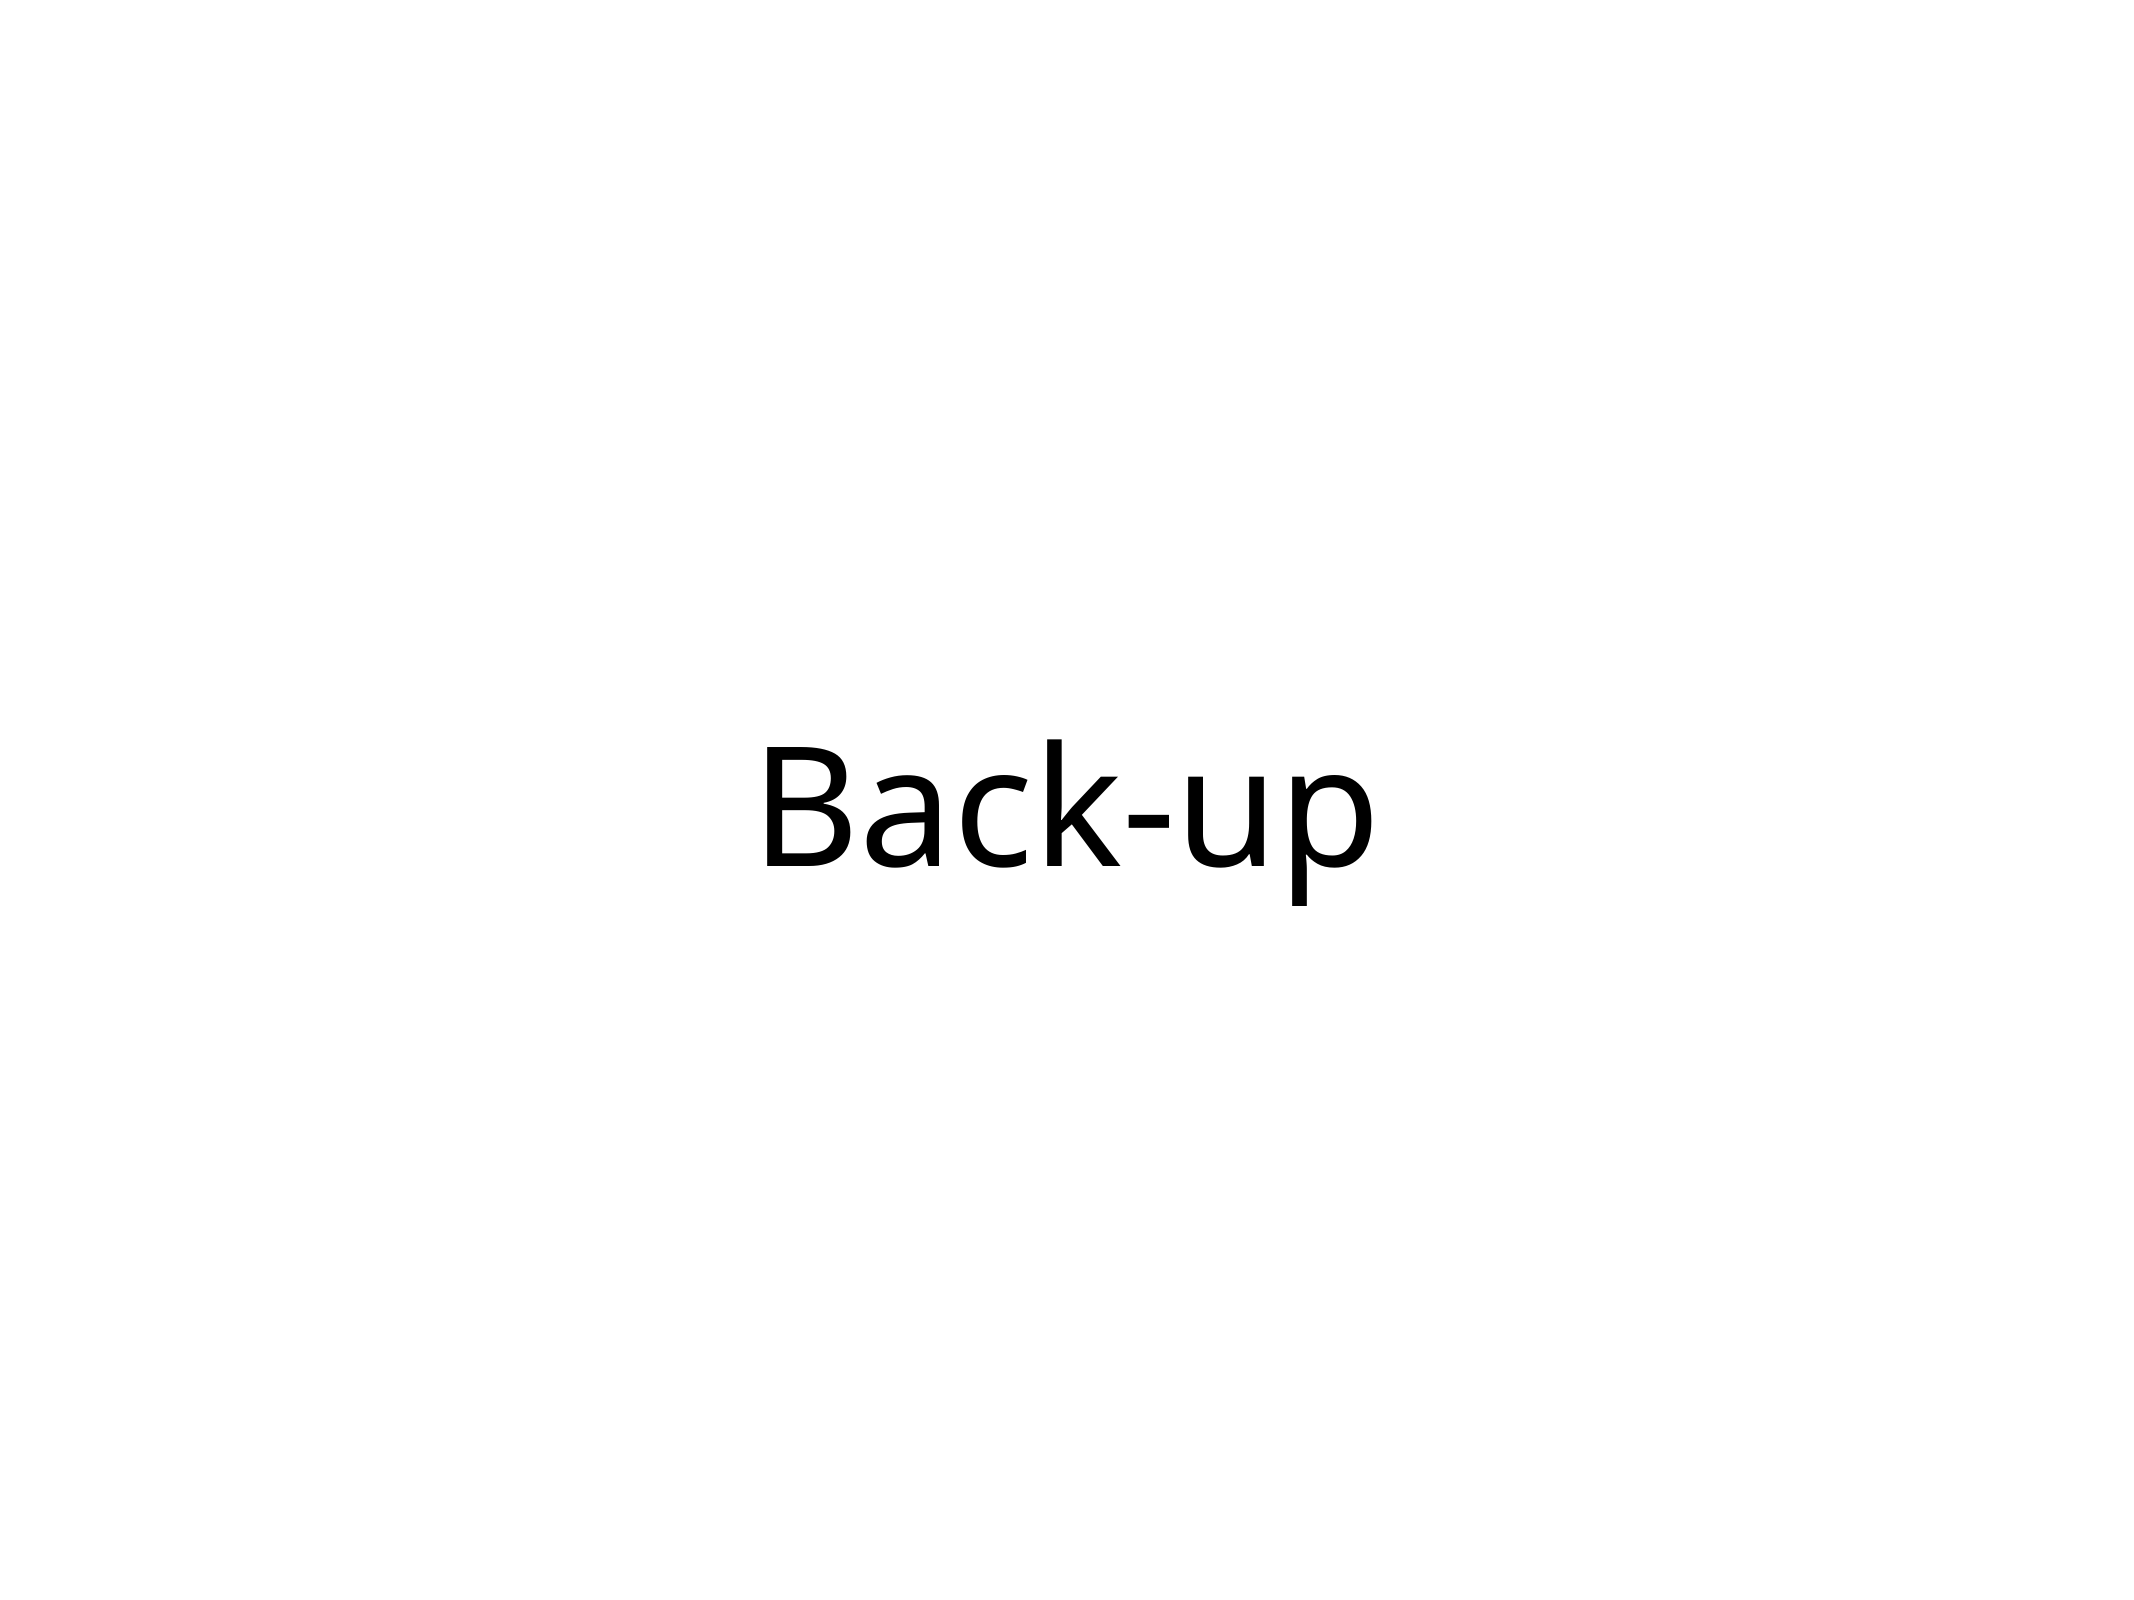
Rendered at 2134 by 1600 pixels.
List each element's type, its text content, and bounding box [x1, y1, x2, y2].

title Back-up [207, 528, 1926, 1072]
